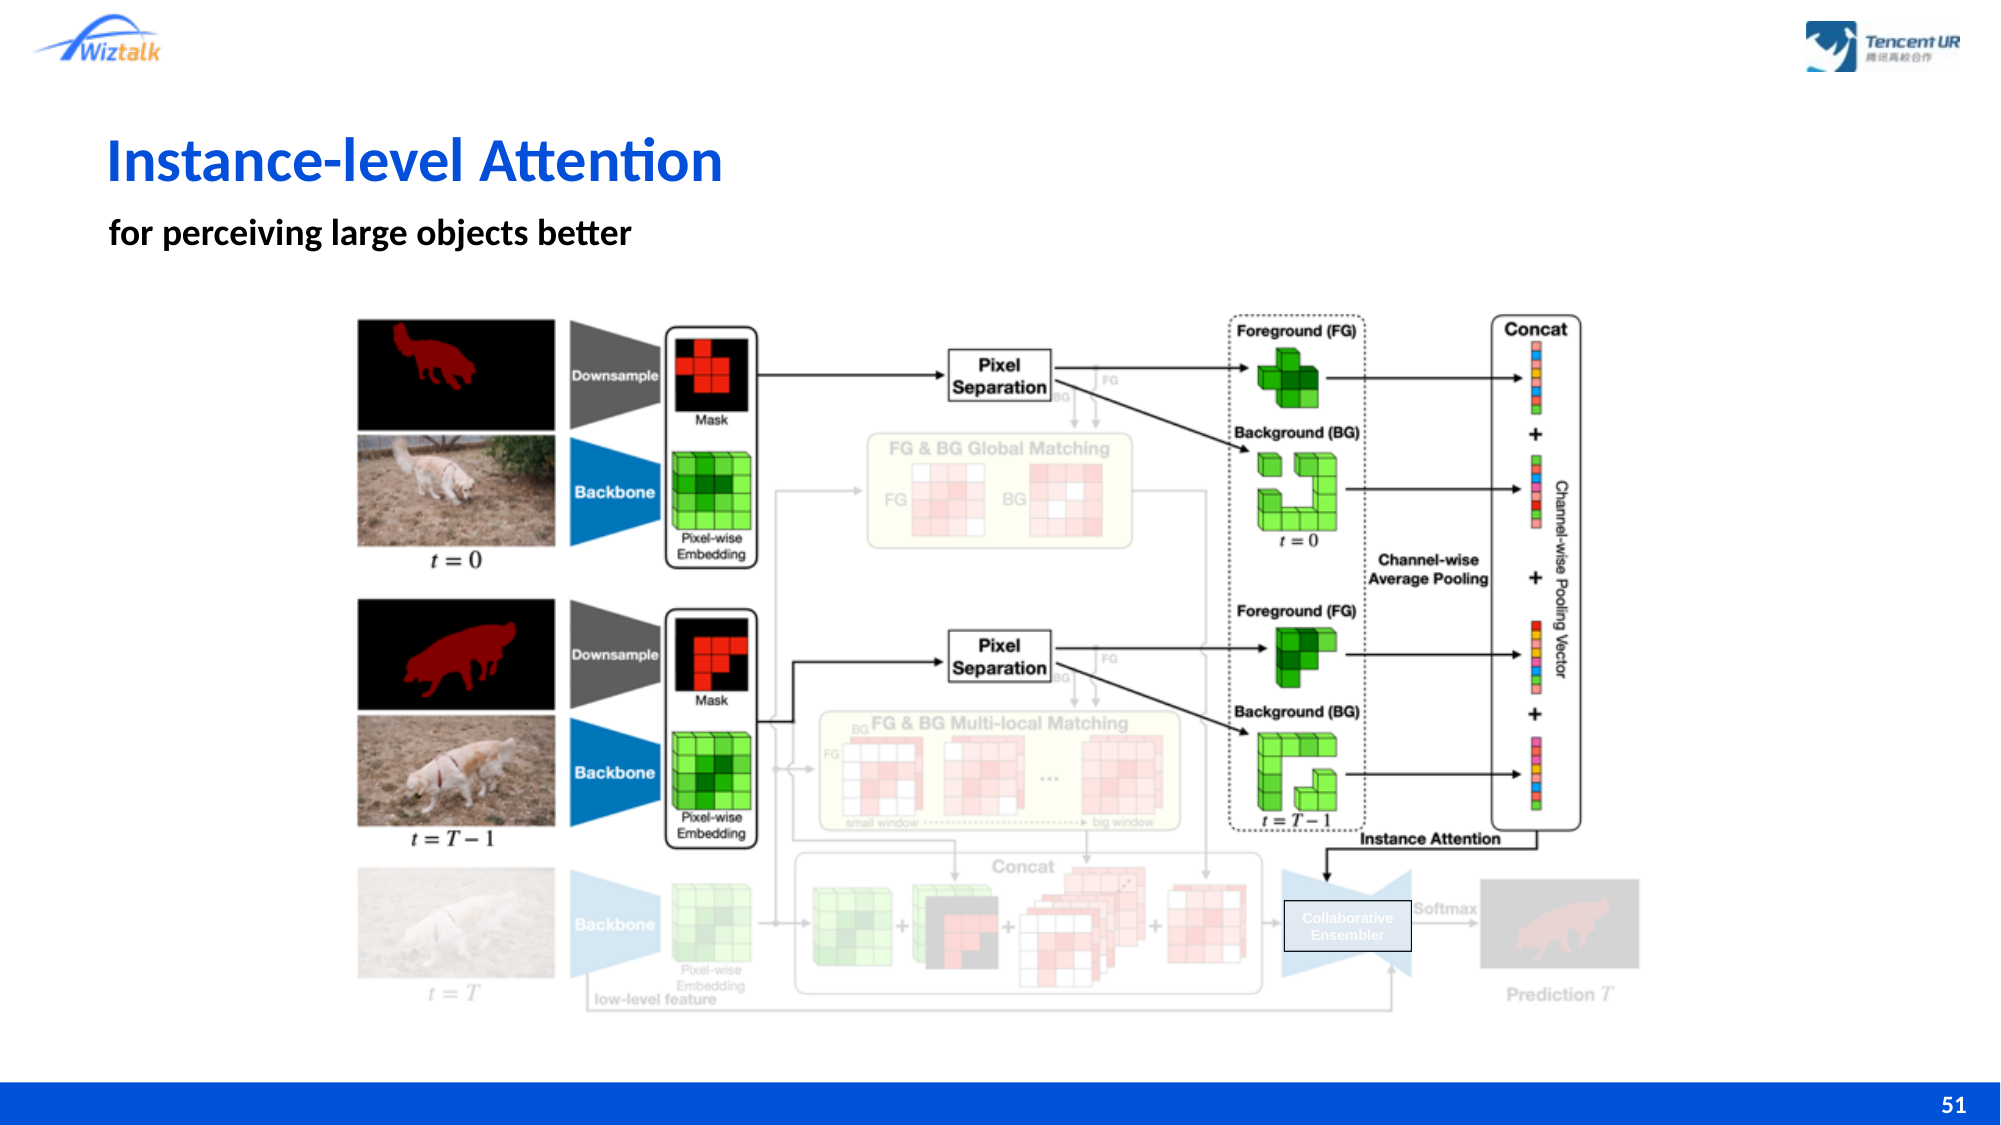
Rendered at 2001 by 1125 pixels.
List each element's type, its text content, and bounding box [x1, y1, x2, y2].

title Instance-level Attention [91, 91, 1895, 231]
picture [20, 5, 184, 73]
slide_number 51 [1862, 1073, 1983, 1125]
text_box for perceiving large objects better [93, 200, 648, 261]
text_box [320, 277, 1666, 1034]
picture [1806, 21, 1960, 72]
